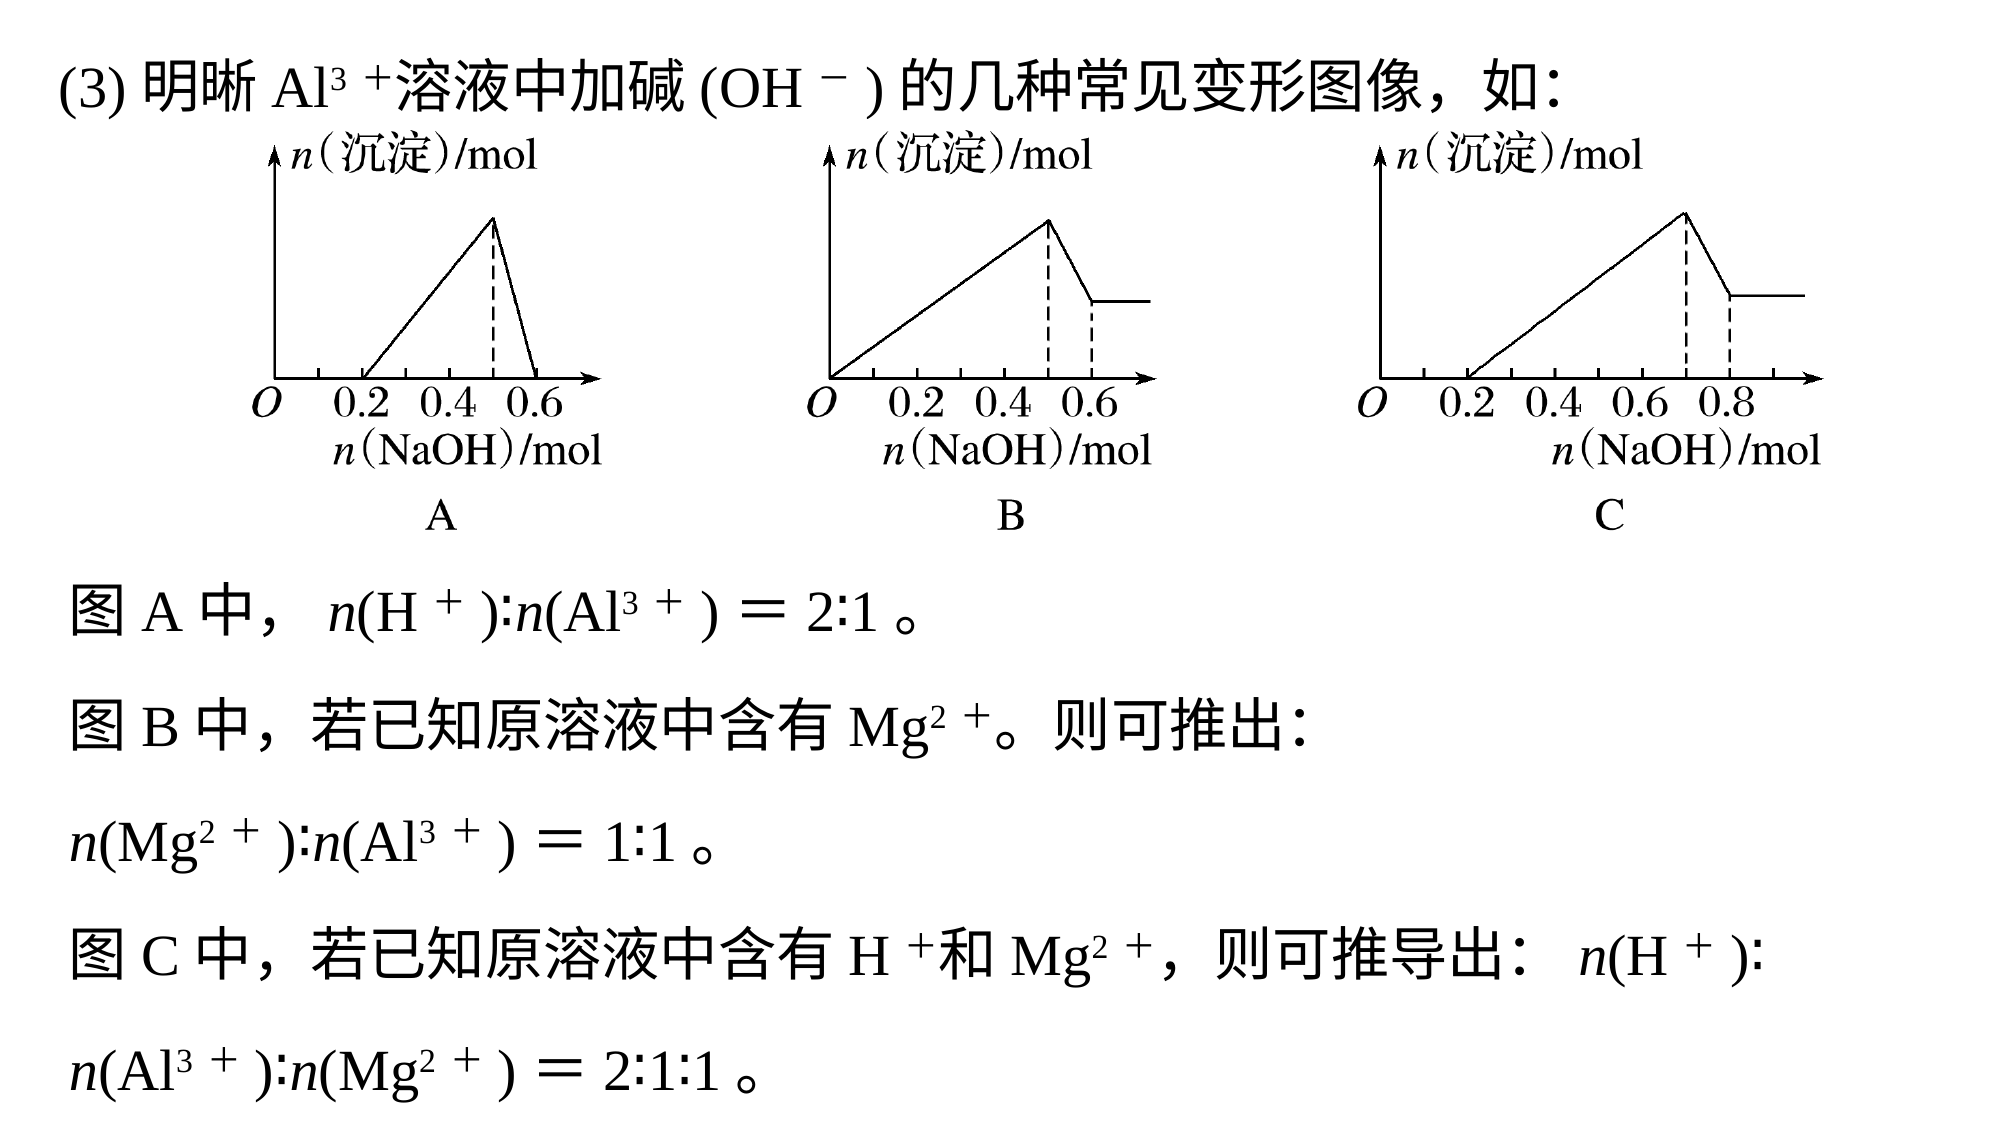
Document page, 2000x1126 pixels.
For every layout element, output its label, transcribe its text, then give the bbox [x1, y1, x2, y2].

text_box (3)明晰Al3＋溶液中加碱(OH－)的几种常见变形图像，如： [44, 6, 1815, 127]
text_box 图A中，n(H＋)∶n(Al3＋)＝2∶1。 图B中，若已知原溶液中含有Mg2＋。则可推出： n(Mg2＋)∶n(Al3＋)＝1∶1。 图C中，若已知原溶液中含有H＋和Mg2＋，则可推导出：n(H＋)∶ n(Al3＋)∶n(Mg2＋)＝2∶1∶1。 [48, 519, 1863, 1112]
picture [794, 119, 1168, 537]
picture [243, 119, 611, 537]
picture [1351, 119, 1827, 537]
